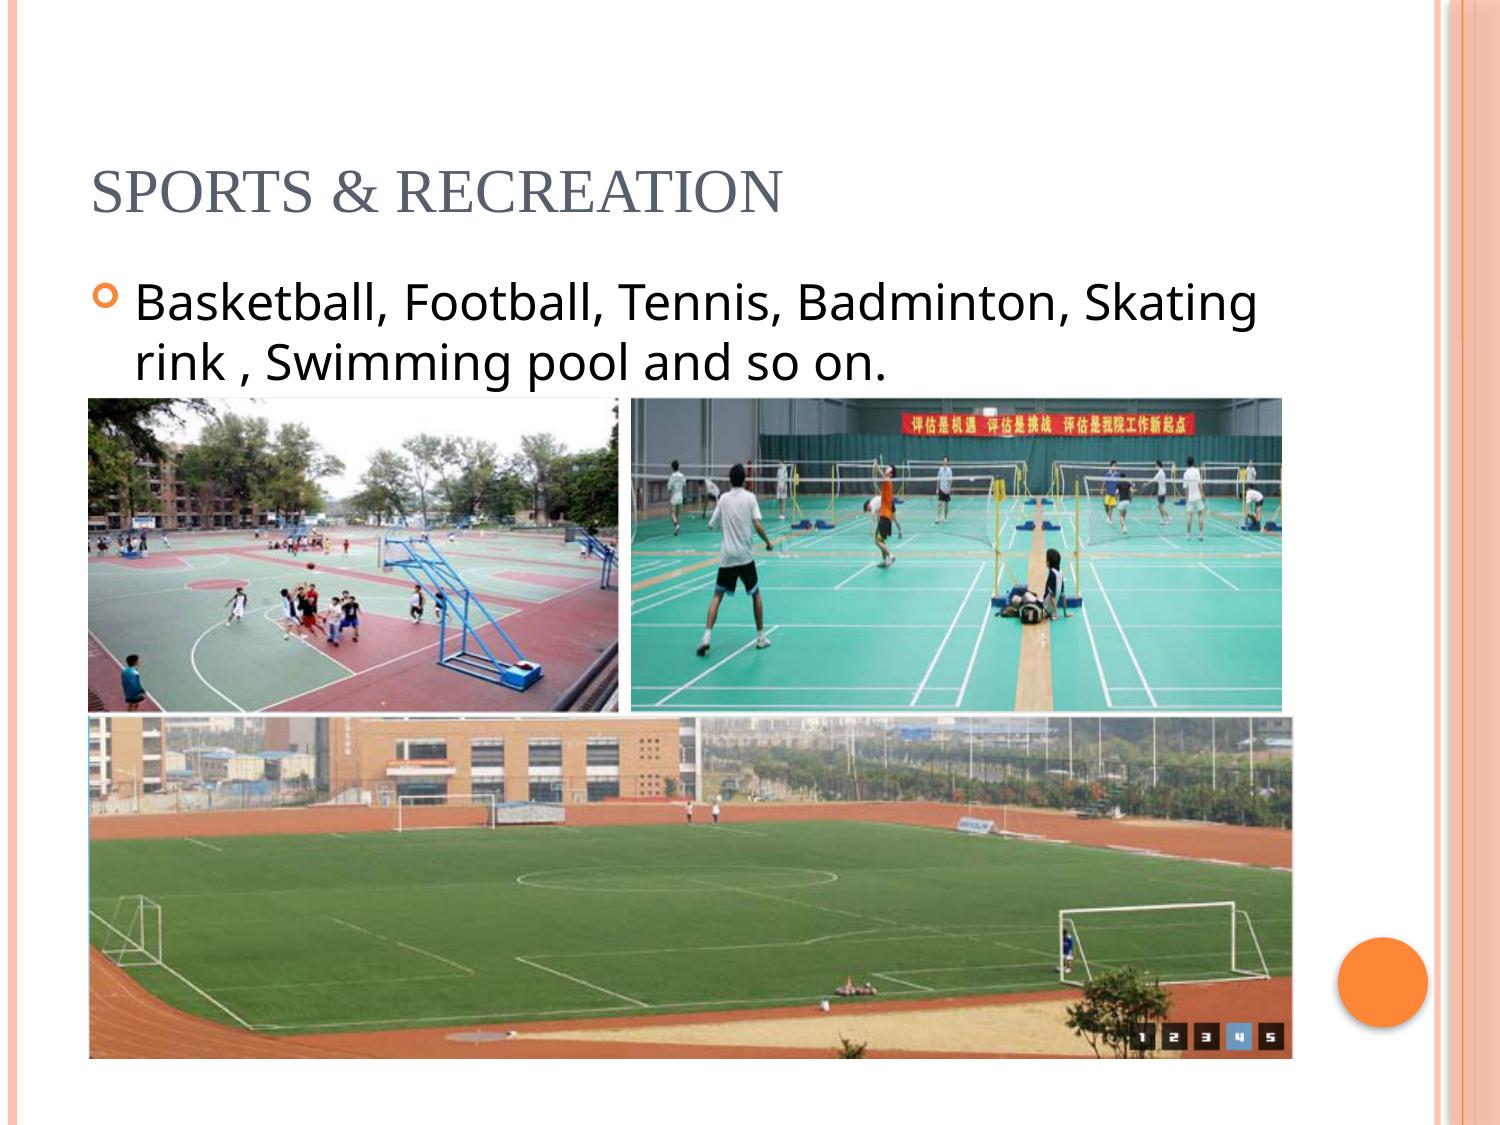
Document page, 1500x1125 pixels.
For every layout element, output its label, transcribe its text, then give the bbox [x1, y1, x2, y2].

list Basketball, Football, Tennis, Badminton, Skating rink , Swimming pool and so on. [75, 262, 1300, 1062]
picture [87, 715, 1294, 1060]
title SPORTS & RECREATION [75, 45, 1300, 233]
picture [631, 396, 1282, 714]
picture [87, 396, 621, 714]
